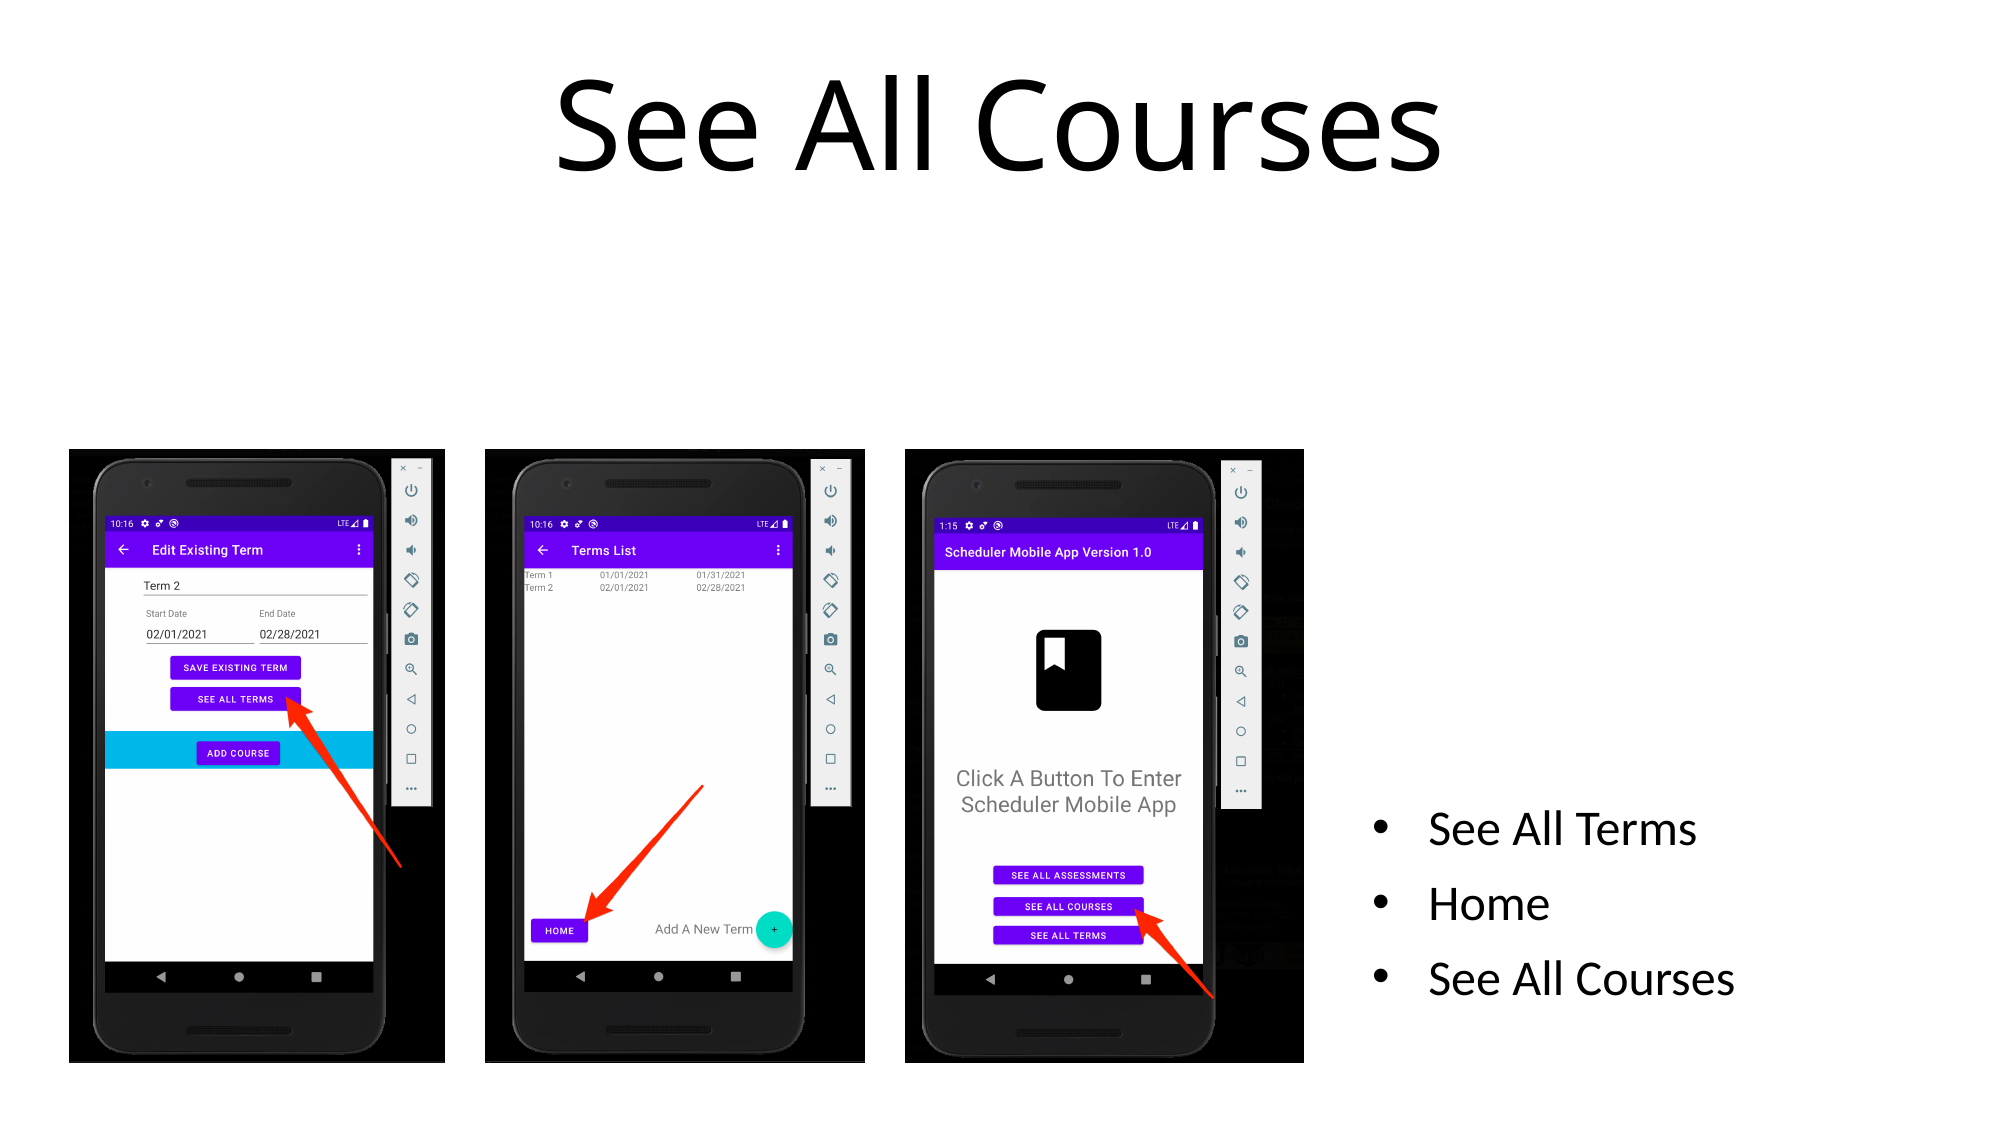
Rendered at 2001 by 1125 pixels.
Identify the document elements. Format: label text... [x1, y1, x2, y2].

picture [905, 449, 1304, 1063]
picture [69, 449, 445, 1063]
title See All Courses [303, 44, 1697, 205]
subtitle See All Terms Home See All Courses [1357, 794, 1860, 1036]
picture [485, 449, 865, 1063]
